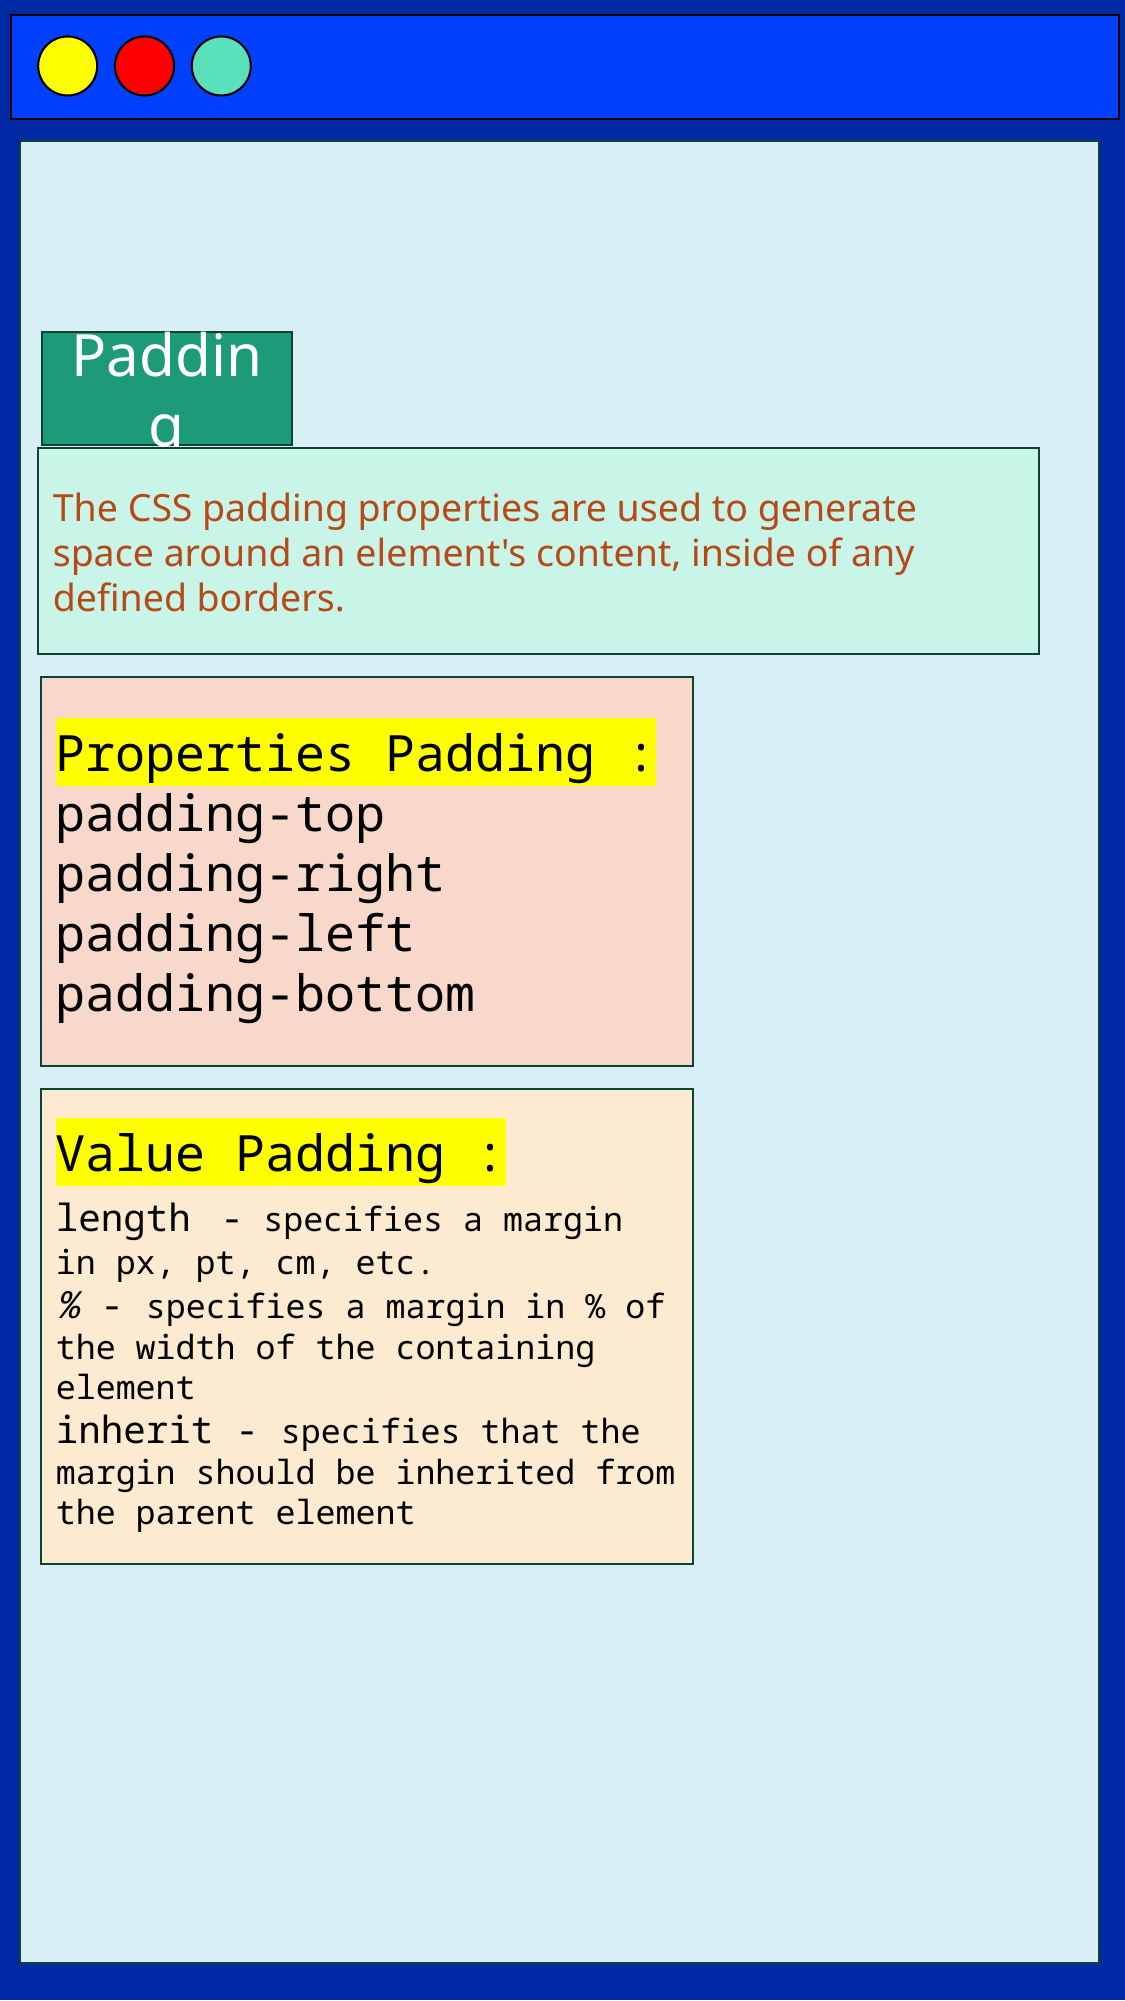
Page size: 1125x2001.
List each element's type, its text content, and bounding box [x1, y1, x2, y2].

text_box Value Padding : length - specifies a margin in px, pt, cm, etc. % - specifies a margin in % of the width of the containing element inherit - specifies that the margin should be inherited from the parent element [40, 1088, 694, 1565]
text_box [38, 331, 1040, 655]
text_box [10, 15, 1120, 119]
text_box [19, 140, 1100, 1964]
text_box Properties Padding : padding-top padding-right padding-left padding-bottom [40, 676, 694, 1067]
